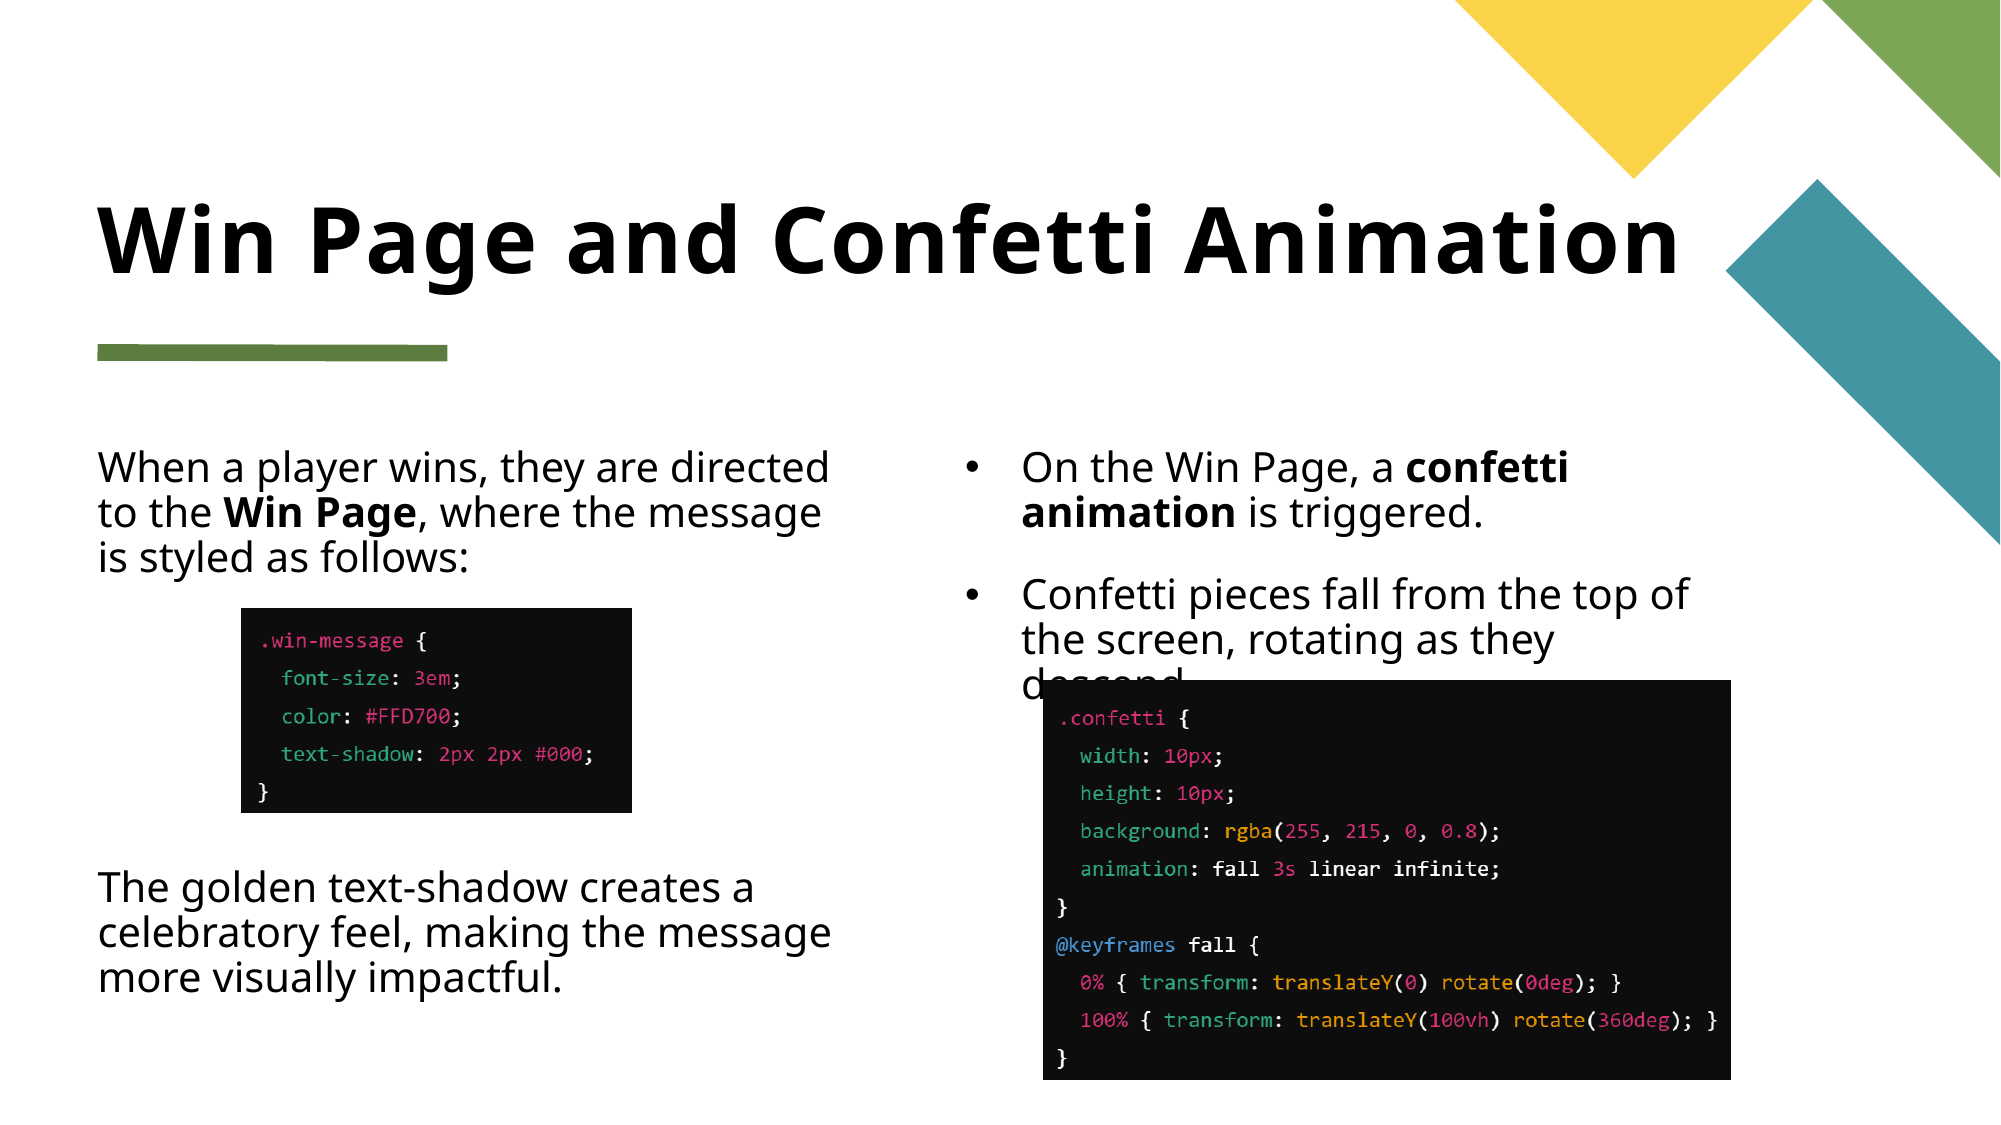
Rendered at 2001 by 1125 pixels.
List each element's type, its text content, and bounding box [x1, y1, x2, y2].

picture [1043, 680, 1731, 1080]
title Win Page and Confetti Animation [97, 45, 1702, 291]
list On the Win Page, a confetti animation is triggered. Confetti pieces fall from the top of the screen, rotating as they descend. [964, 439, 1702, 1030]
list When a player wins, they are directed to the Win Page, where the message is styled as follows: The golden text-shadow creates a celebratory feel, making the message more visually impactful. [97, 439, 835, 1030]
picture [241, 608, 632, 813]
